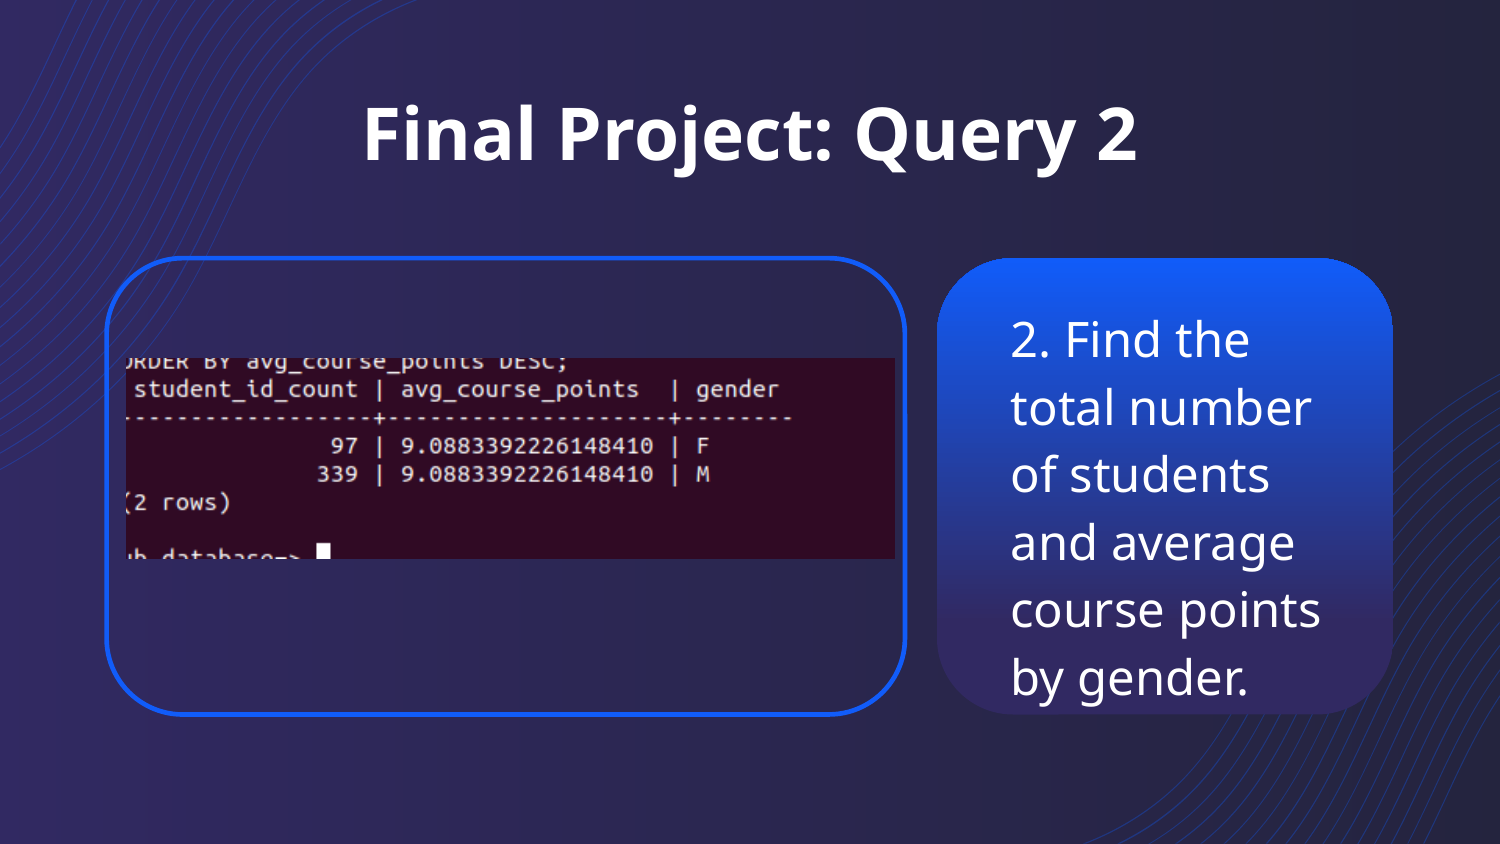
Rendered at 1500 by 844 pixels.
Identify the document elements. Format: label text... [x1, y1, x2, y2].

subtitle 2. Find the total number of students and average course points by gender. [995, 284, 1382, 699]
title Final Project: Query 2 [118, 72, 1382, 167]
picture [125, 358, 896, 560]
